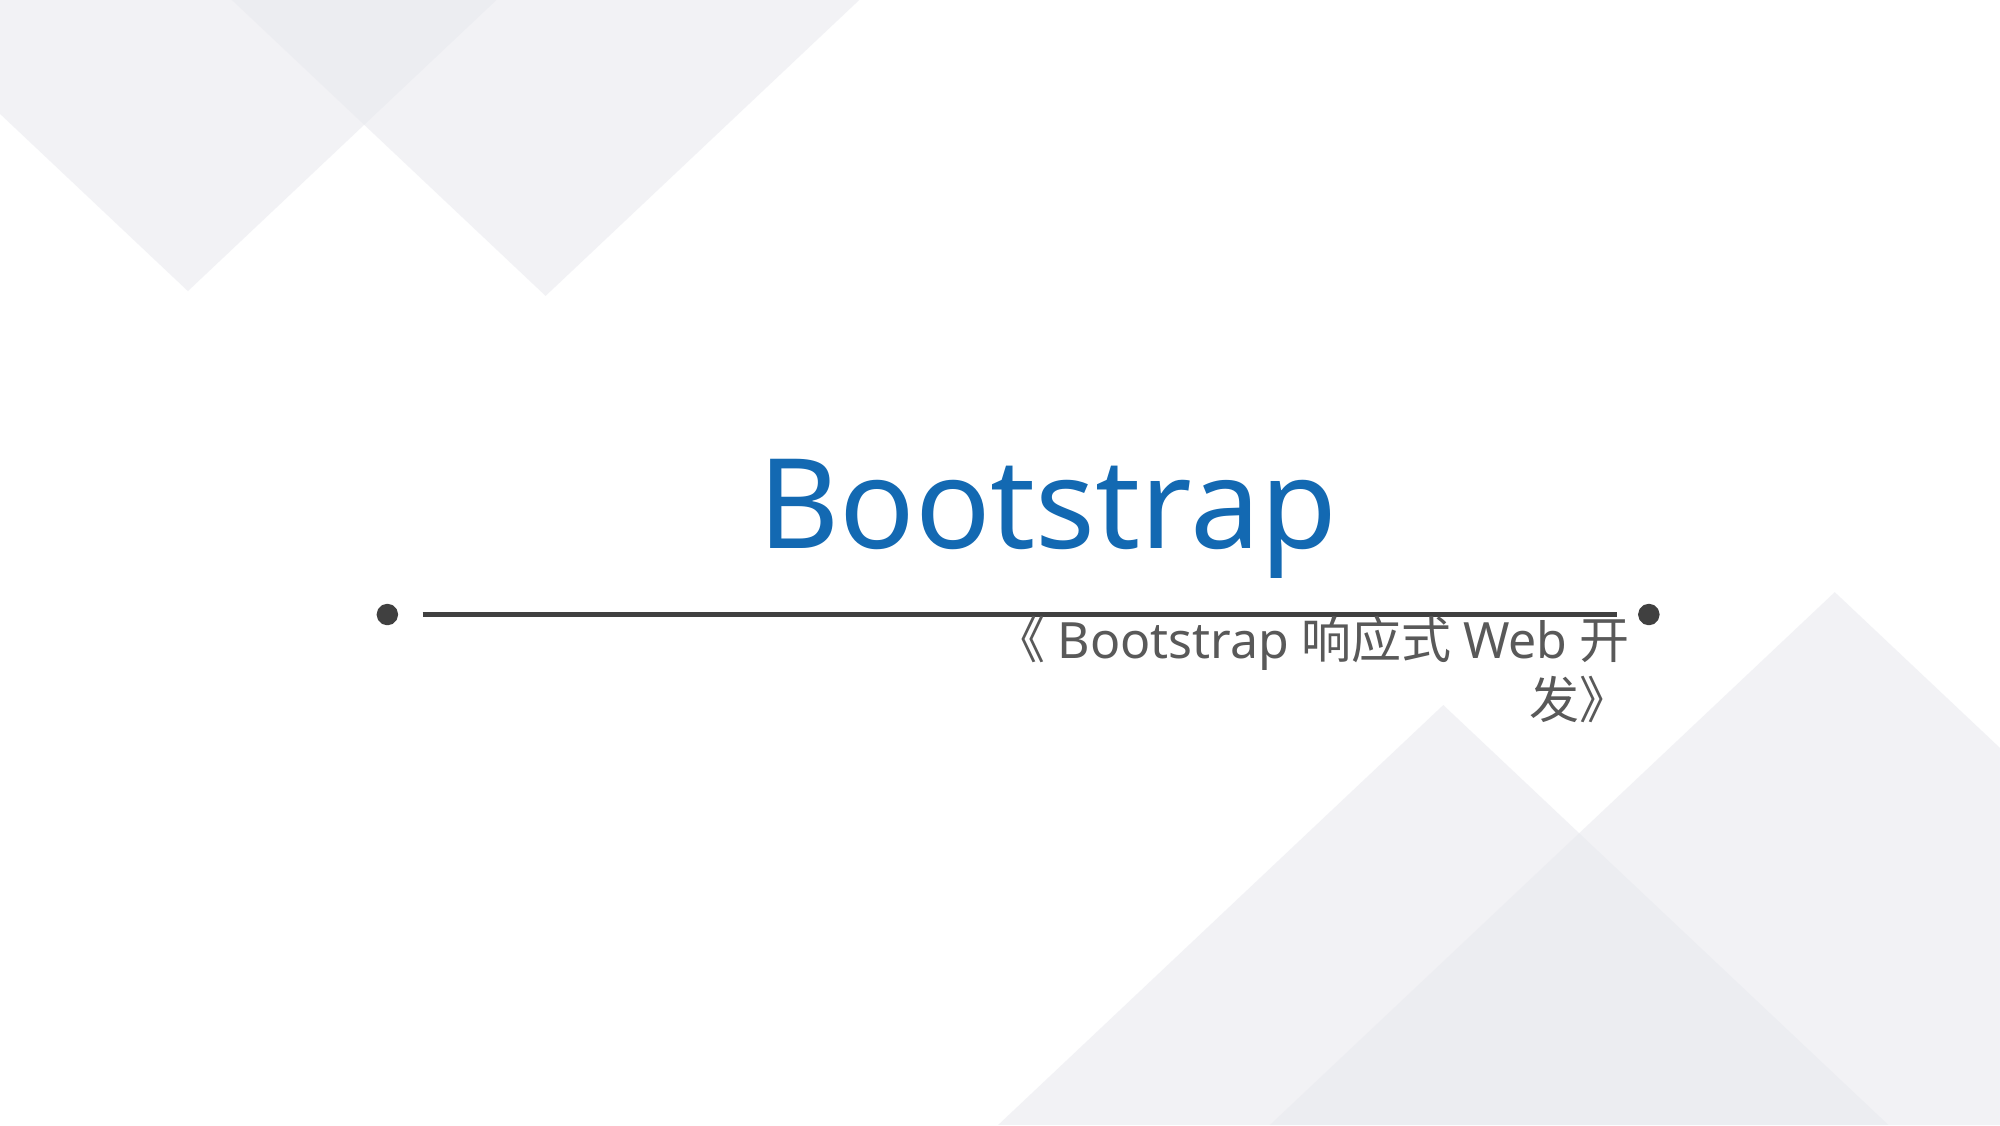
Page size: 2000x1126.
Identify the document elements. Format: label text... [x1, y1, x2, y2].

text_box 《Bootstrap响应式Web开发》 [940, 633, 1650, 704]
text_box Bootstrap [410, 415, 1685, 581]
